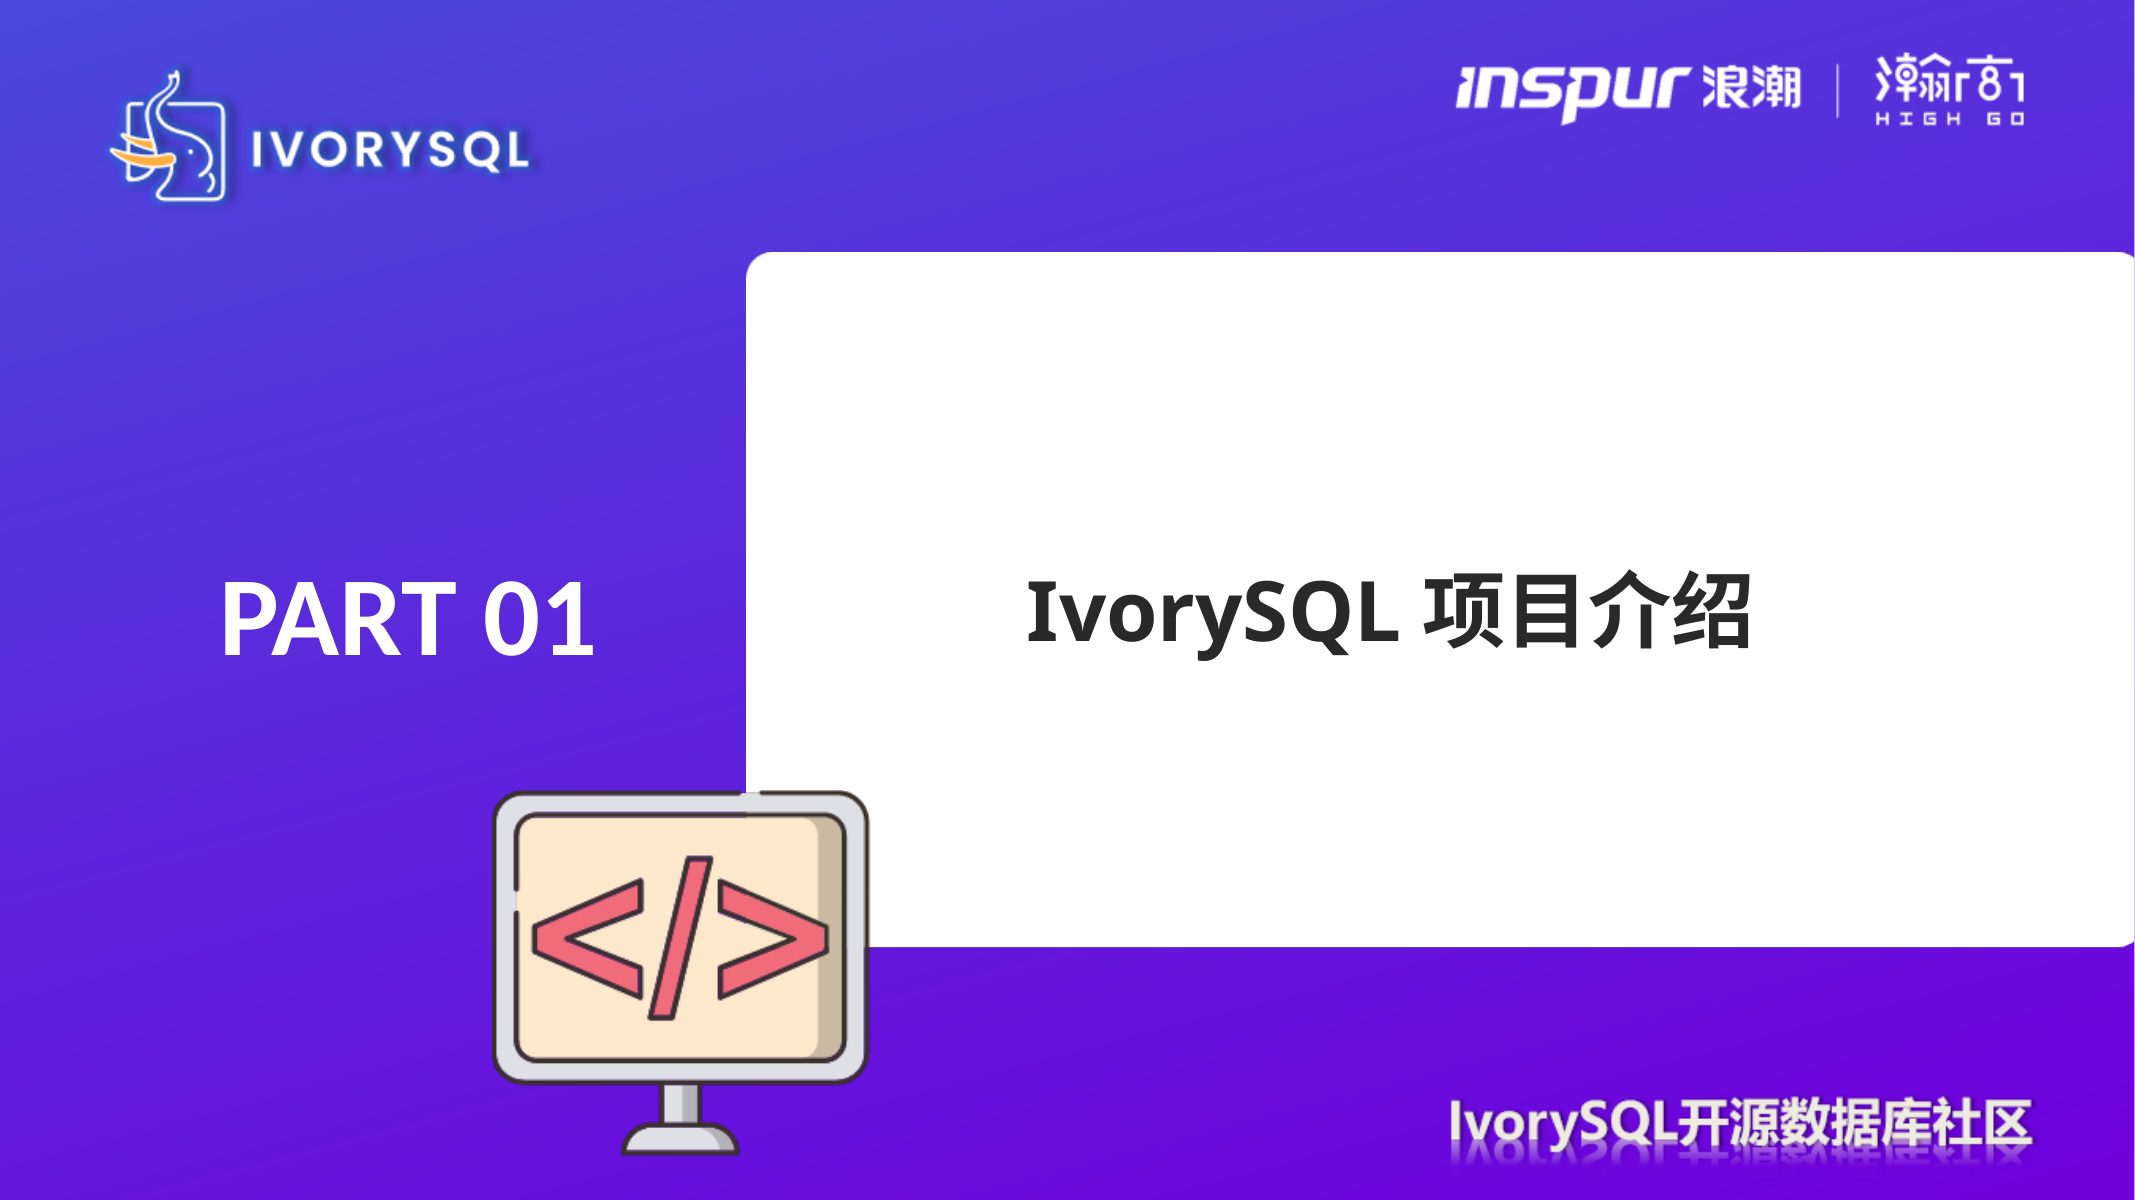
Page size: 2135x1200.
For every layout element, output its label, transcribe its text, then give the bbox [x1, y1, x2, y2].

picture [0, 0, 2135, 1200]
text_box PART 01 [154, 516, 662, 651]
